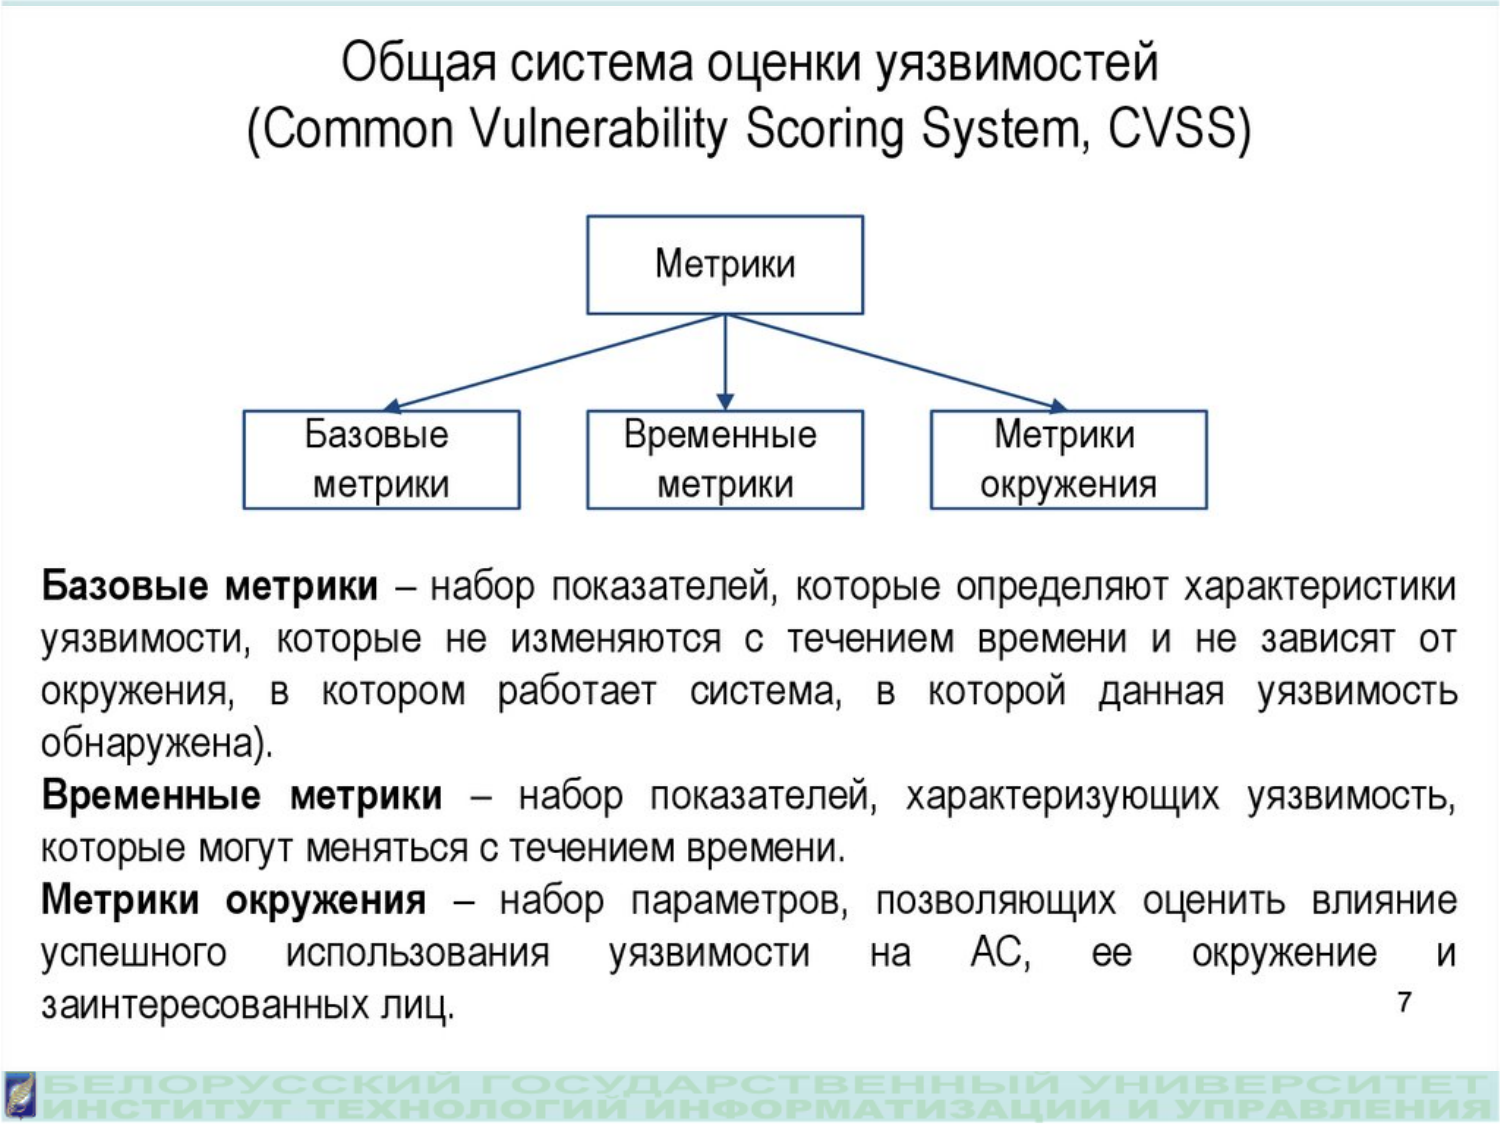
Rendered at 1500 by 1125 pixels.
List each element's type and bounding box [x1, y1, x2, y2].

picture [0, 0, 1500, 6]
list [0, 6, 1500, 1071]
picture [0, 1071, 1500, 1125]
